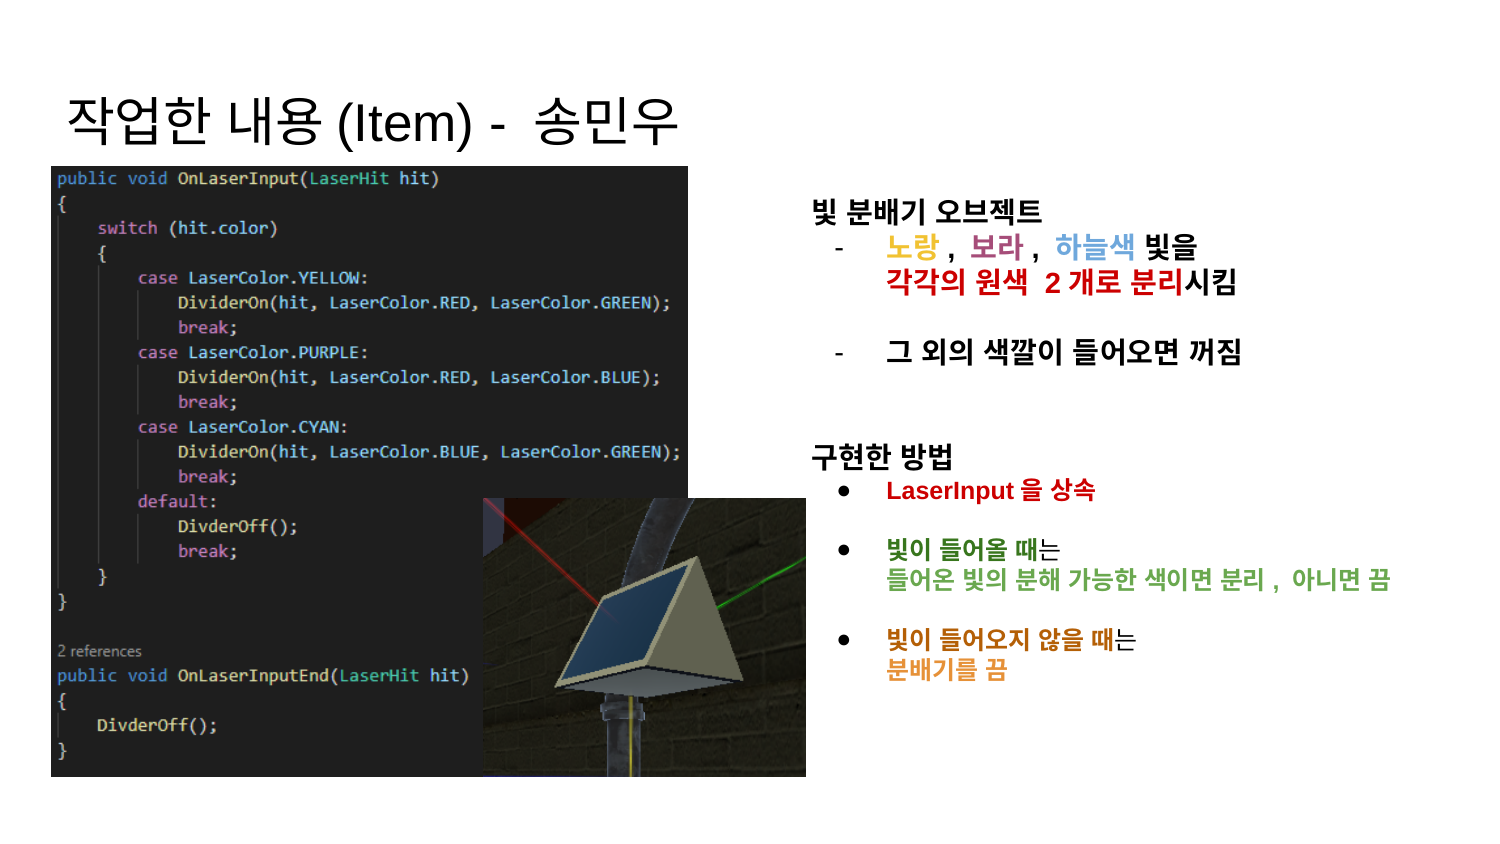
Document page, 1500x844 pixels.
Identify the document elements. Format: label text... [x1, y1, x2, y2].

text_box 빛 분배기 오브젝트 노랑, 보라, 하늘색 빛을 각각의 원색 2개로 분리시킴 그 외의 색깔이 들어오면 꺼짐 구현한 방법 LaserInput을 상속 빛이 들어올 때는 들어온 빛의 분해 가능한 색이면 분리, 아니면 끔 빛이 들어오지 않을 때는 분배기를 끔 [796, 179, 1433, 700]
picture [50, 166, 806, 778]
title 작업한 내용(Item) - 송민우 [51, 72, 1449, 167]
